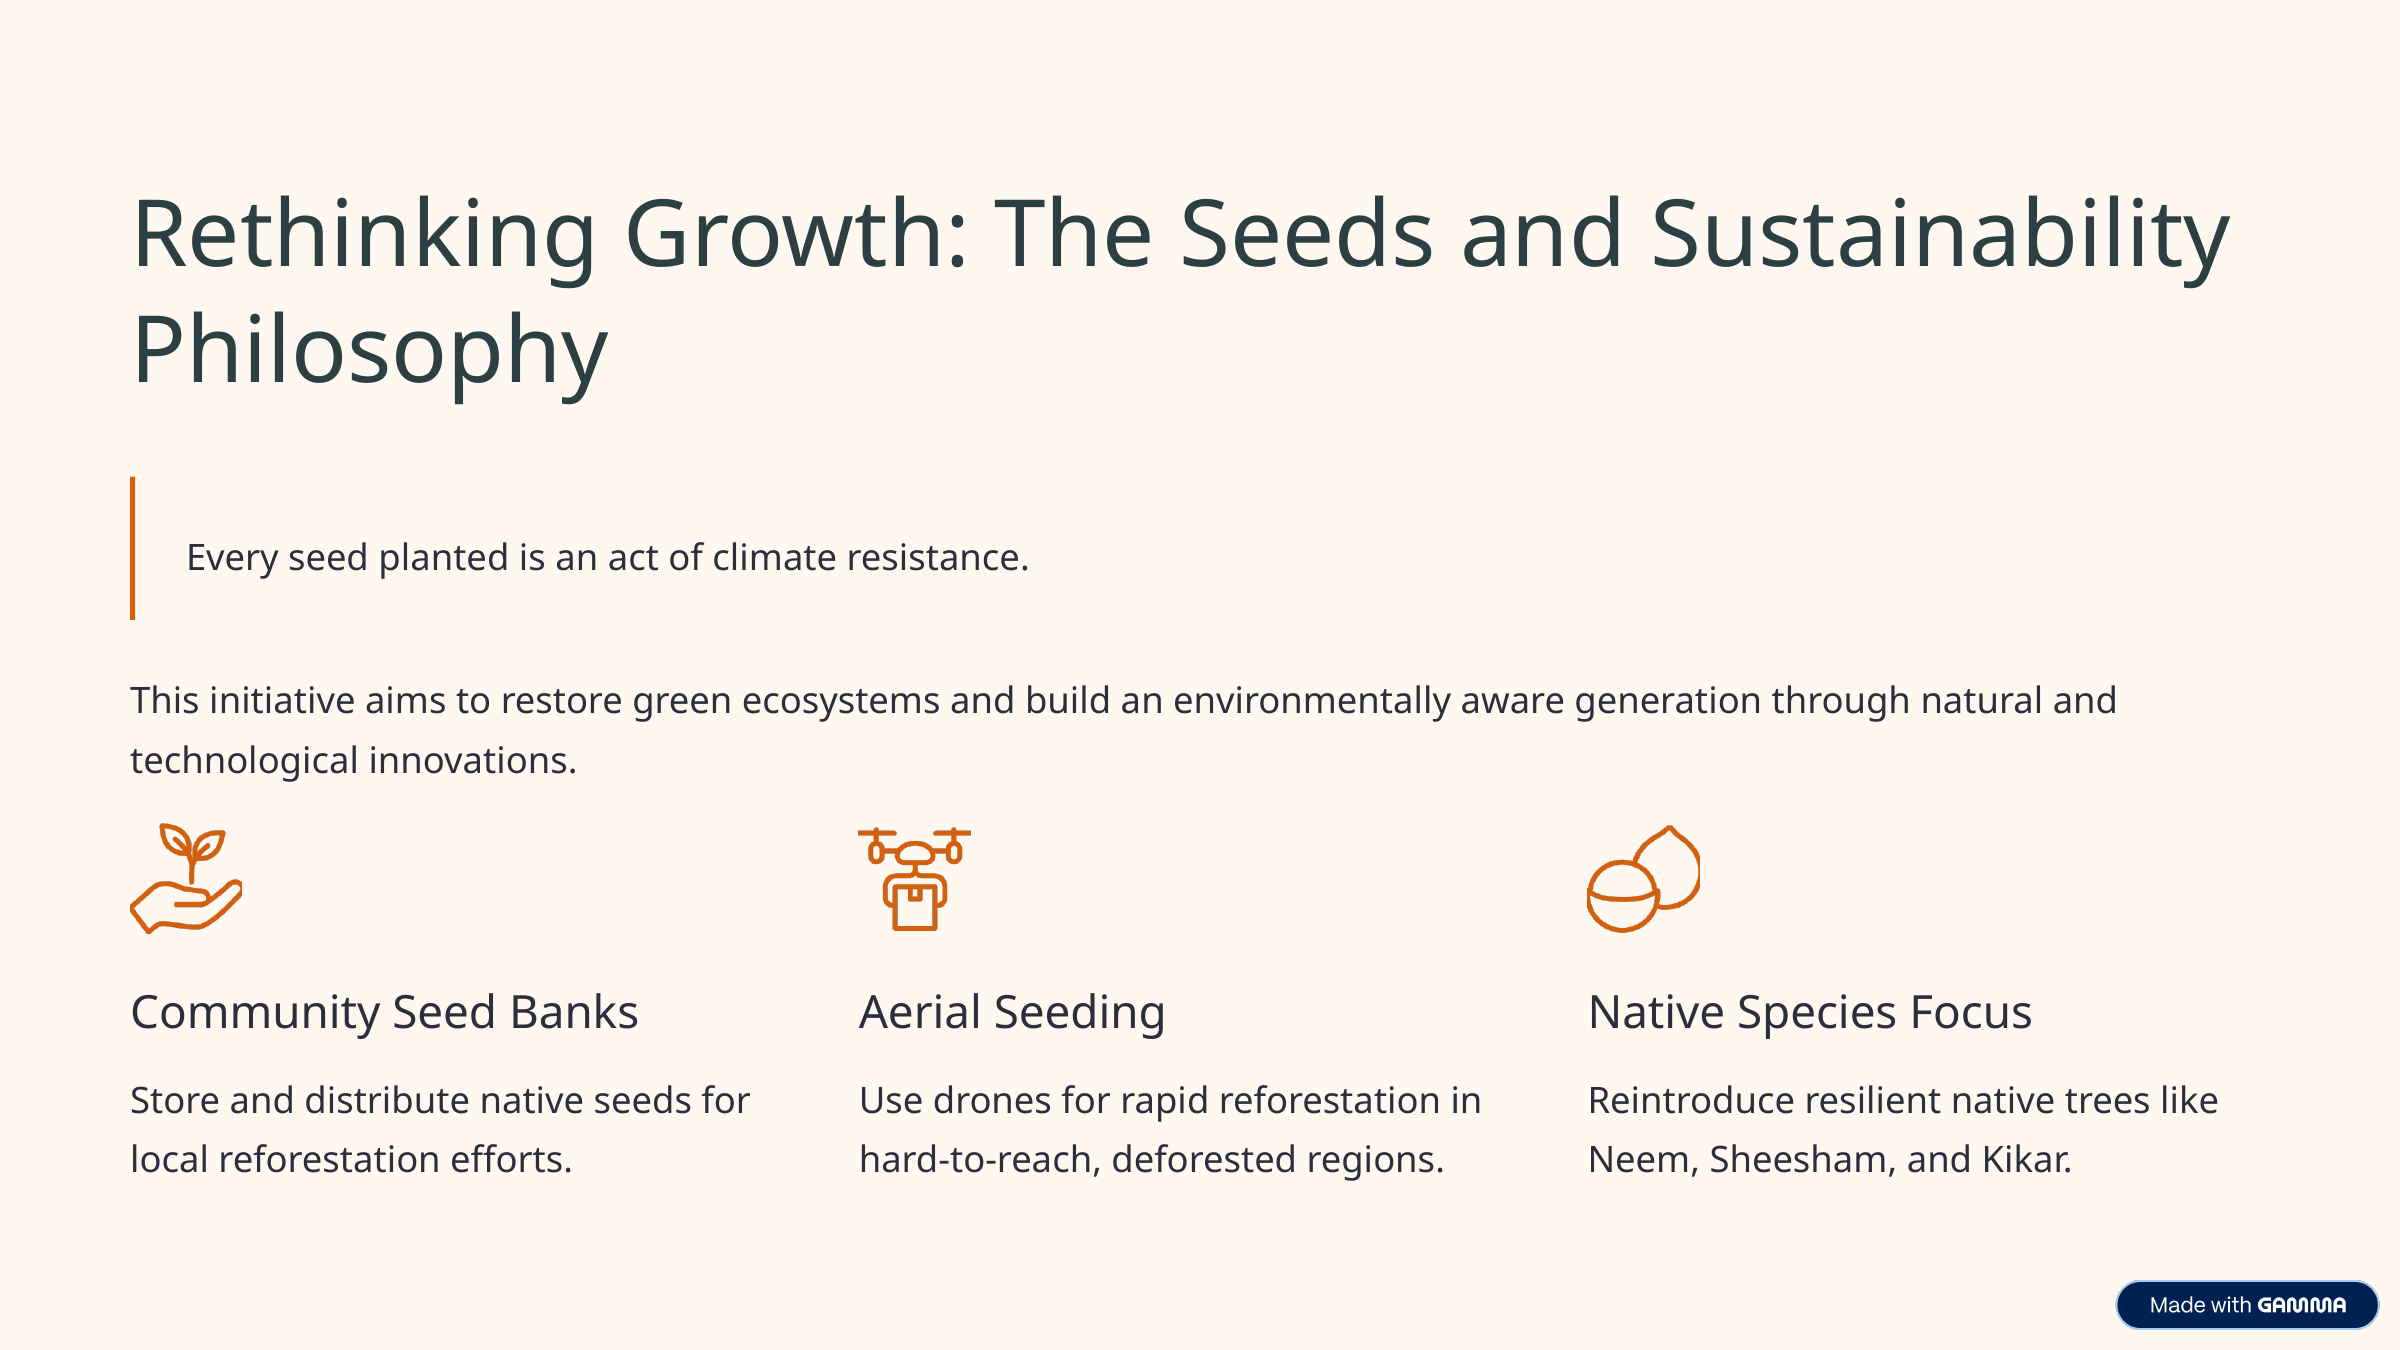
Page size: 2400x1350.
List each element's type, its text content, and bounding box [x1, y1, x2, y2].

picture [1587, 822, 1700, 935]
text_box Use drones for rapid reforestation in hard-to-reach, deforested regions. [858, 1061, 1541, 1181]
text_box Reintroduce resilient native trees like Neem, Sheesham, and Kikar. [1587, 1061, 2270, 1181]
text_box Store and distribute native seeds for local reforestation efforts. [130, 1061, 813, 1181]
text_box This initiative aims to restore green ecosystems and build an environmentally aware generation through natural and technological innovations. [130, 661, 2270, 781]
picture [2106, 1271, 2389, 1339]
picture [130, 822, 242, 935]
text_box Community Seed Banks [130, 980, 646, 1039]
text_box [130, 476, 136, 620]
text_box Every seed planted is an act of climate resistance. [186, 518, 2270, 578]
text_box Rethinking Growth: The Seeds and Sustainability Philosophy [130, 169, 2270, 403]
text_box Aerial Seeding [858, 980, 1324, 1039]
picture [858, 822, 971, 935]
text_box Native Species Focus [1587, 980, 2053, 1039]
